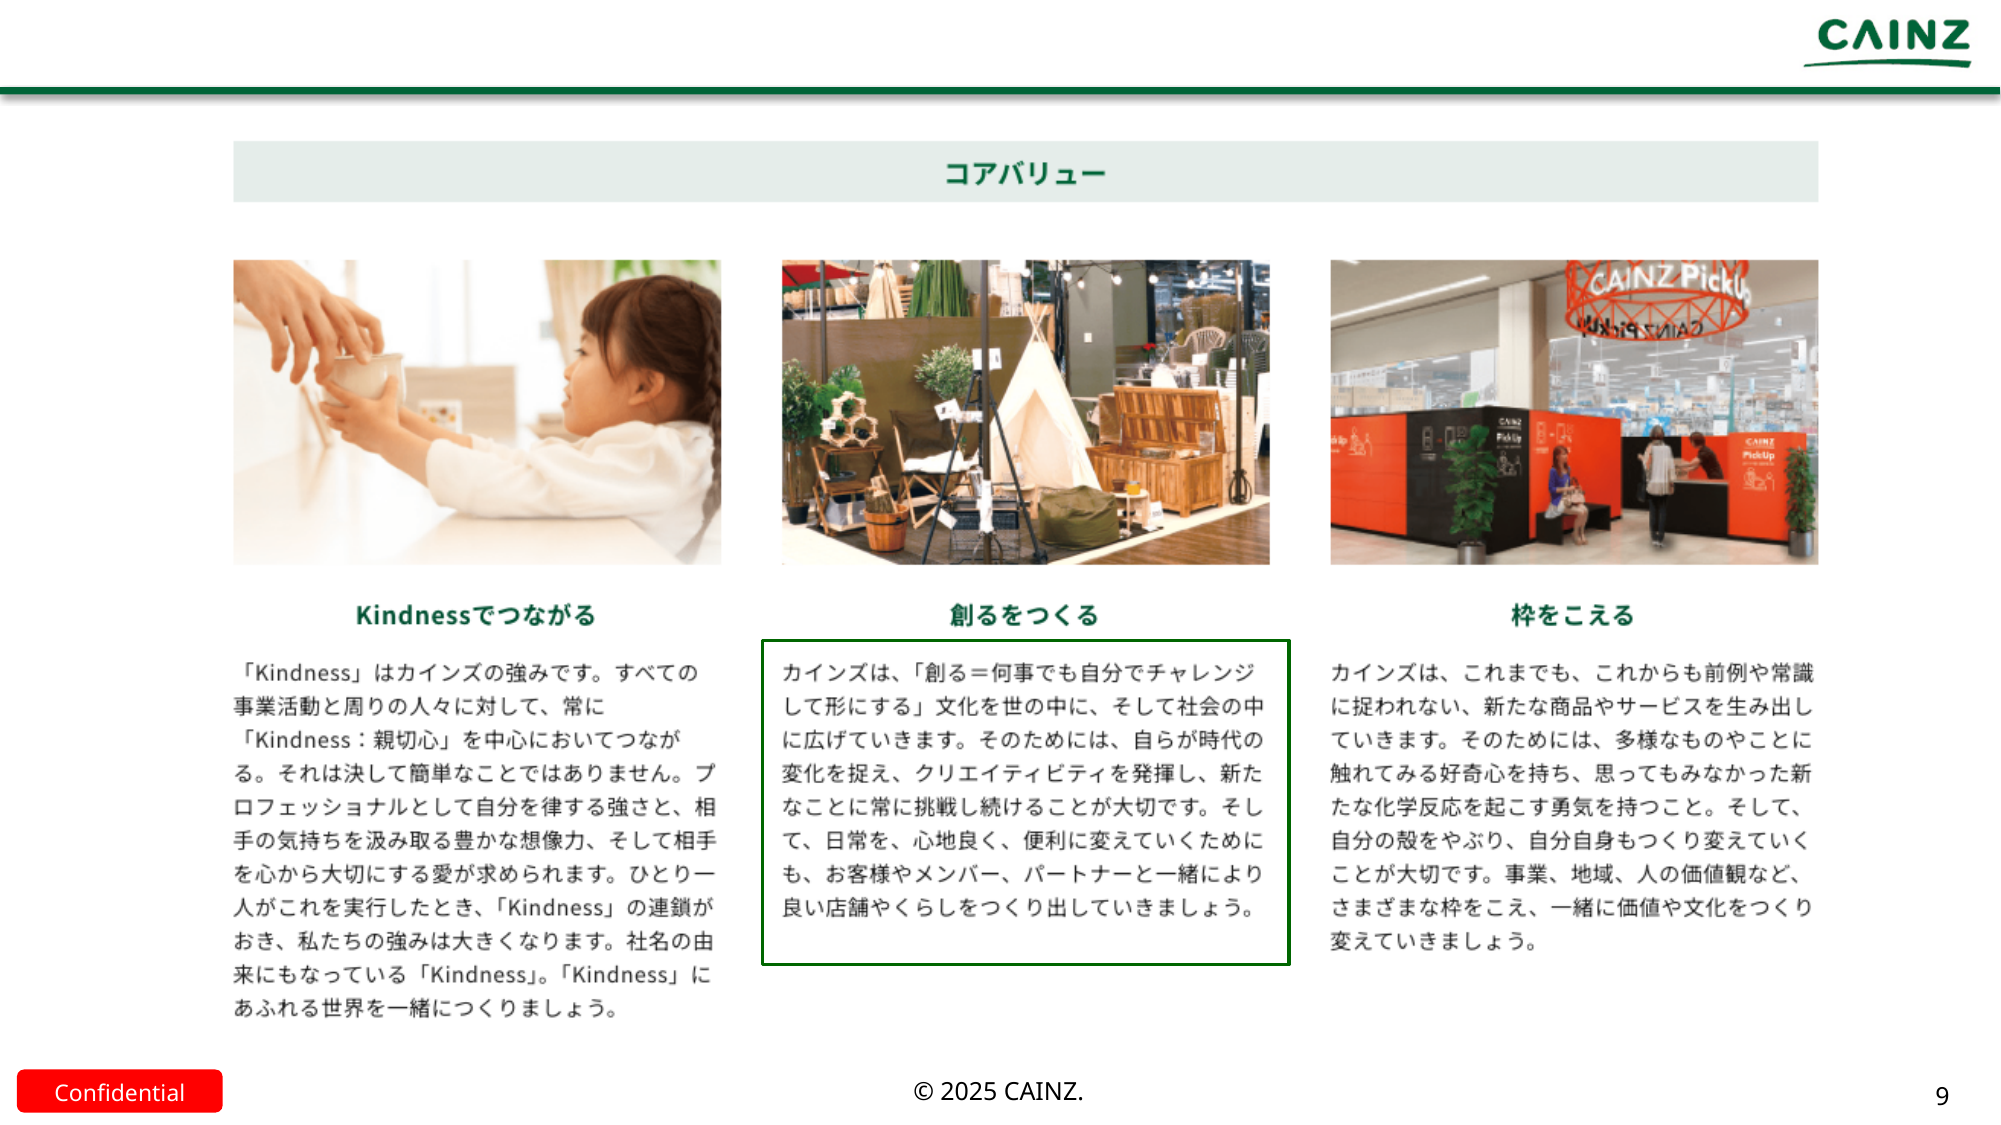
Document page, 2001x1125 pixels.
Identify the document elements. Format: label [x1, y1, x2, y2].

picture [213, 119, 1840, 1065]
picture [1797, 13, 1980, 76]
